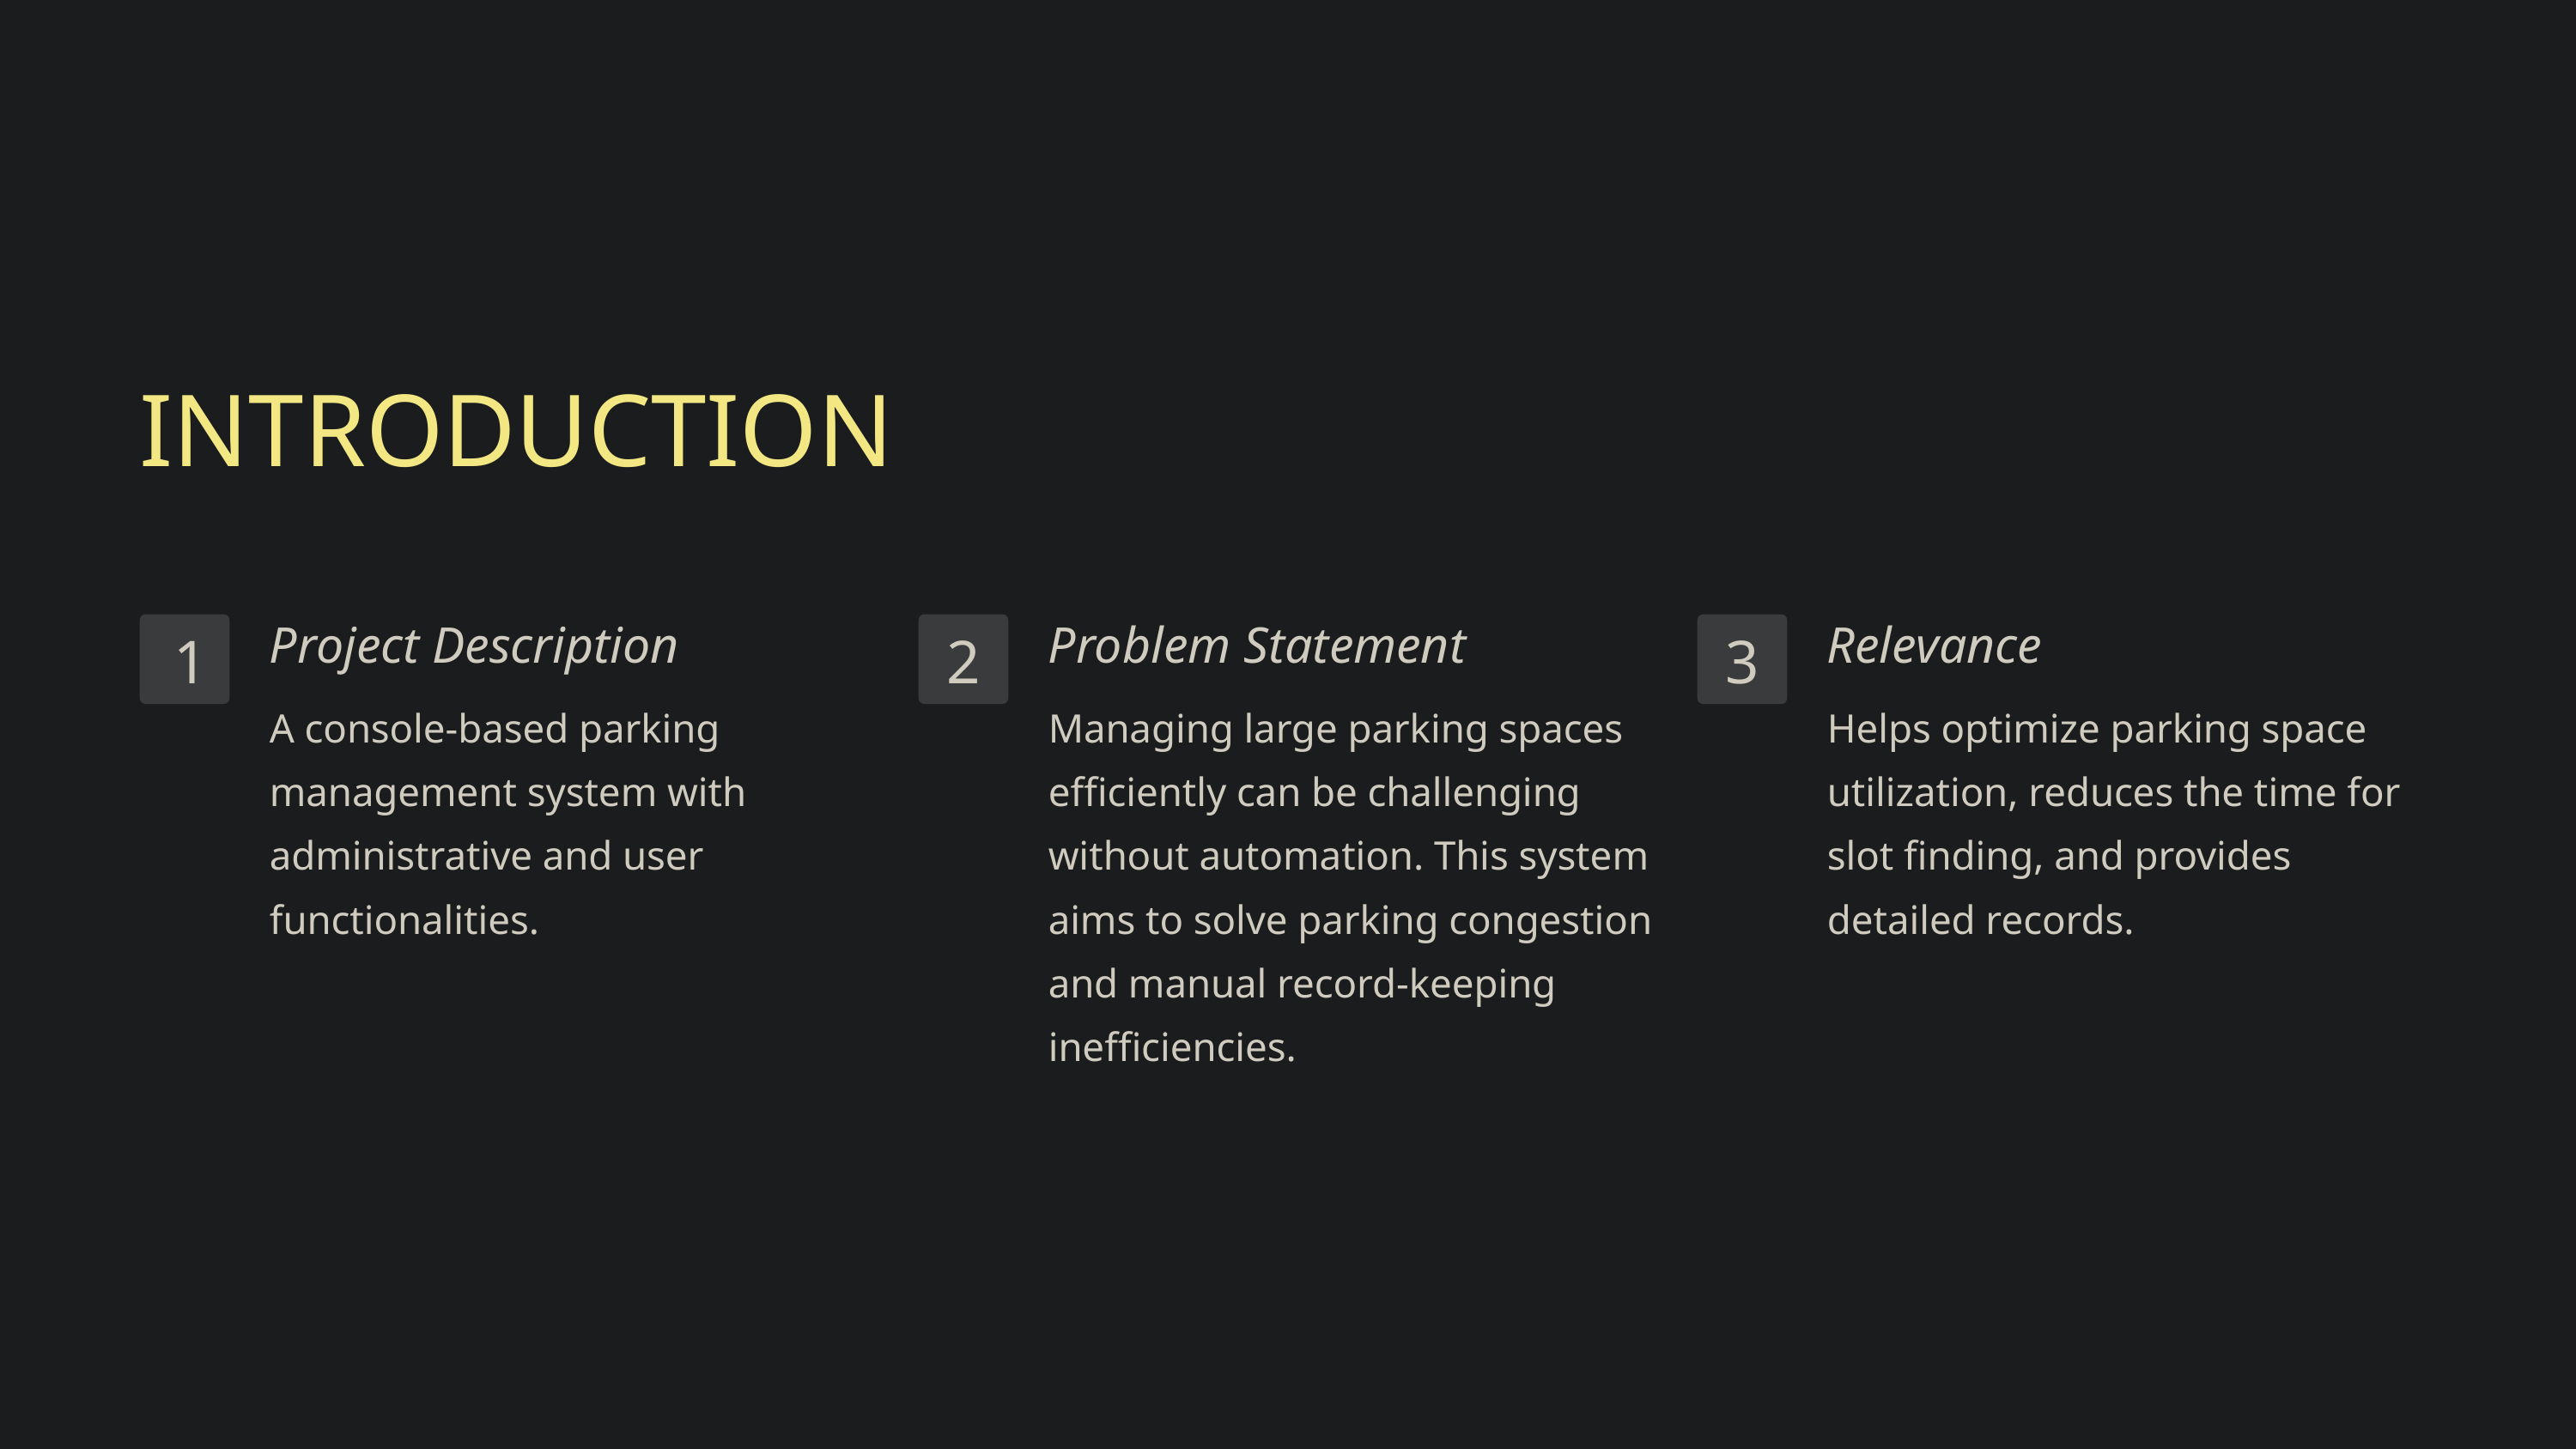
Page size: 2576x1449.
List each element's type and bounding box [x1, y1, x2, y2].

text_box [1697, 614, 1788, 705]
text_box [918, 614, 1009, 705]
text_box [139, 614, 230, 705]
text_box [0, 0, 2576, 1449]
